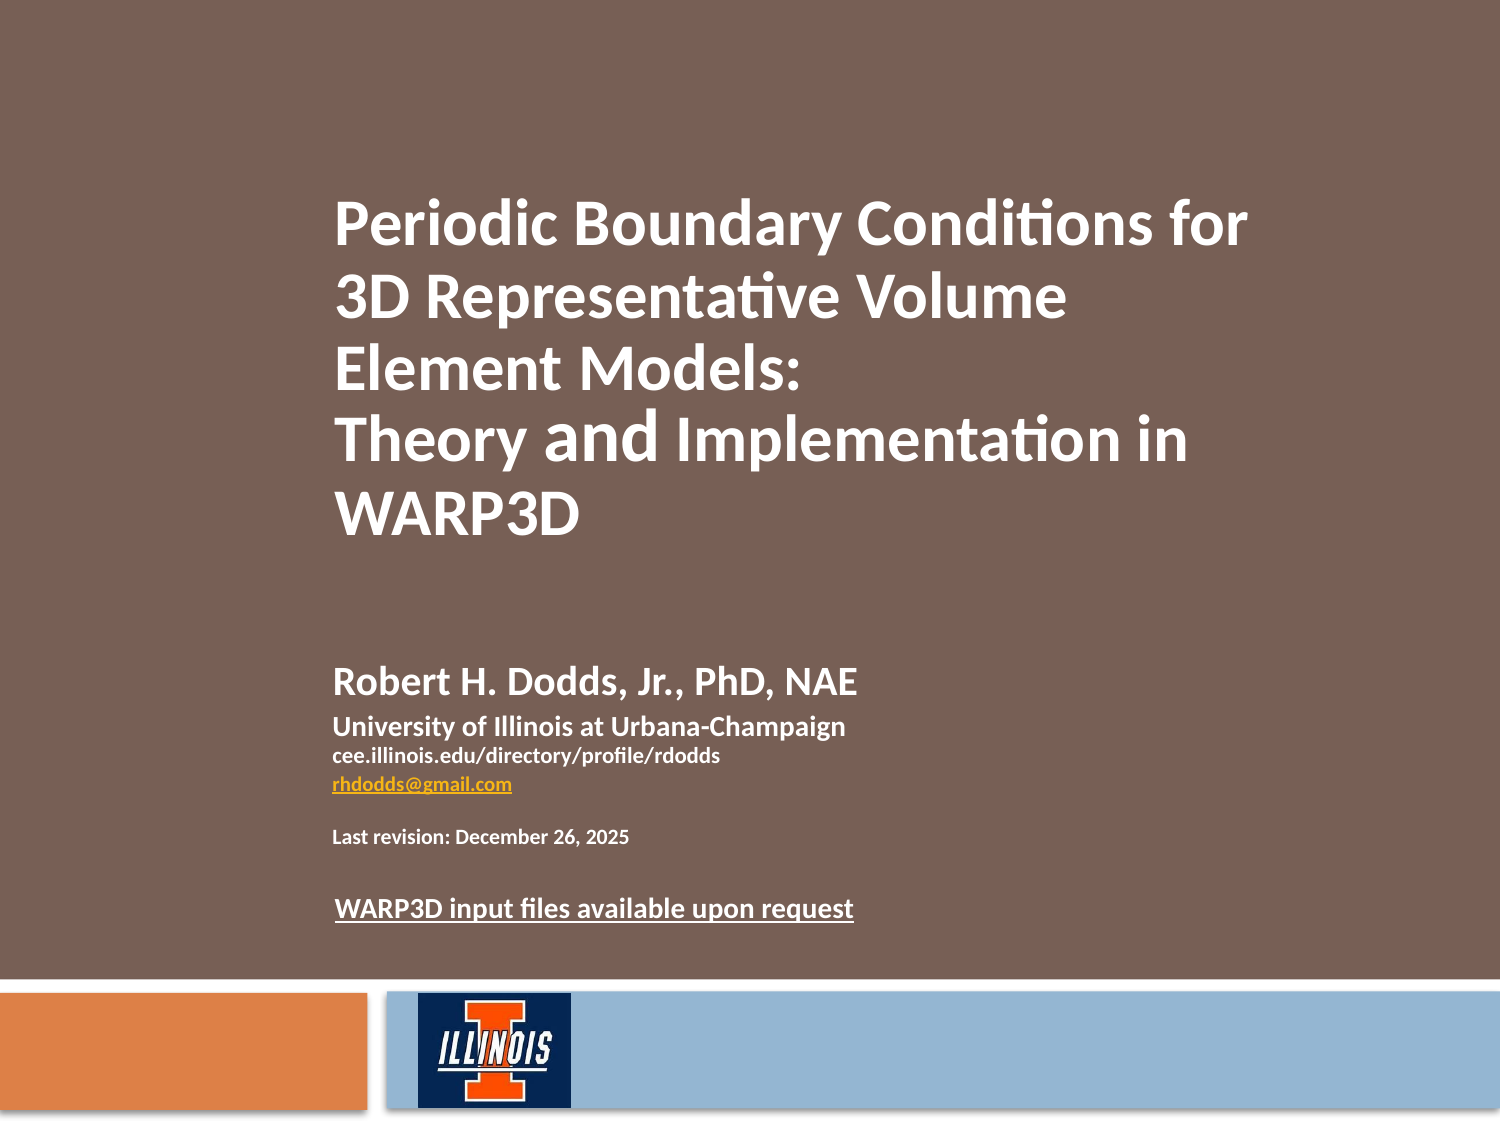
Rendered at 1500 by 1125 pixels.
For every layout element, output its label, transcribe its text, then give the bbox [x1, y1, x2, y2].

text_box WARP3D input files available upon request [319, 890, 1042, 932]
text_box Robert H. Dodds, Jr., PhD, NAE [318, 646, 1043, 707]
picture [418, 992, 572, 1108]
text_box Periodic Boundary Conditions for 3D Representative Volume Element Models: Theory and Implementation in WARP3D [319, 179, 1297, 557]
text_box University of Illinois at Urbana-Champaign cee.illinois.edu/directory/profile/rdodds rhdodds@gmail.com Last revision: December 26, 2025 [317, 707, 1272, 856]
